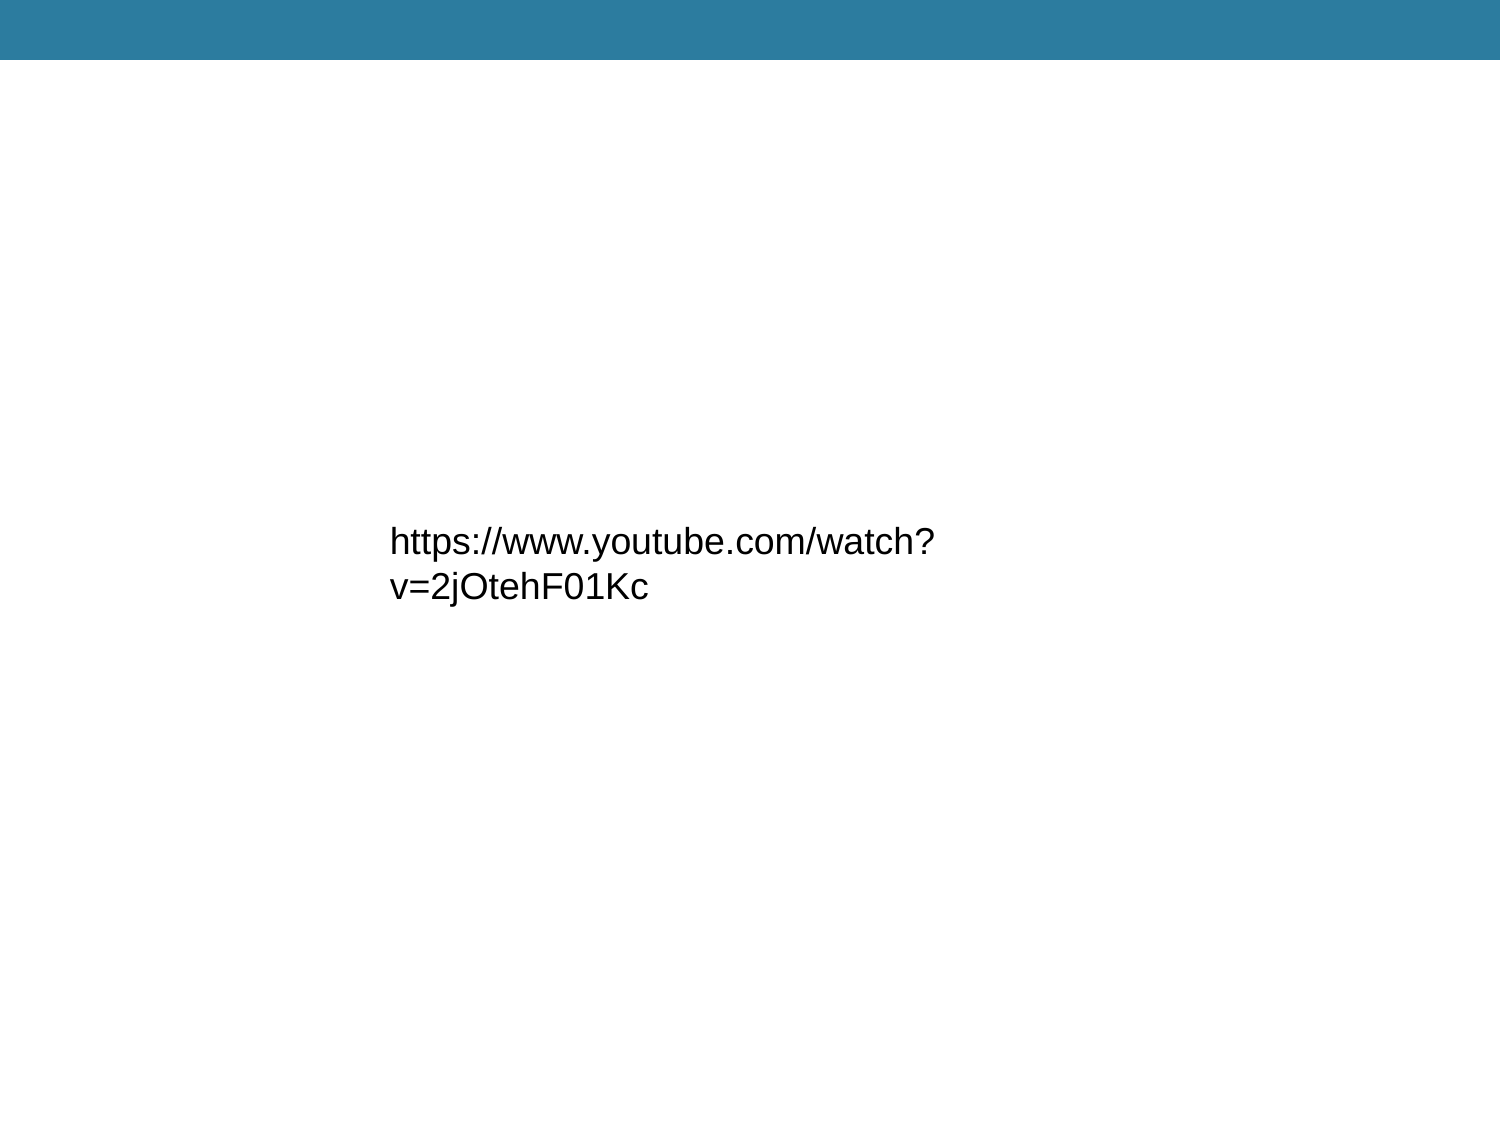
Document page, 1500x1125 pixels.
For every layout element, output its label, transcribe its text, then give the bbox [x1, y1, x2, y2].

text_box https://www.youtube.com/watch?v=2jOtehF01Kc [374, 509, 1125, 615]
picture [75, 262, 1425, 1005]
